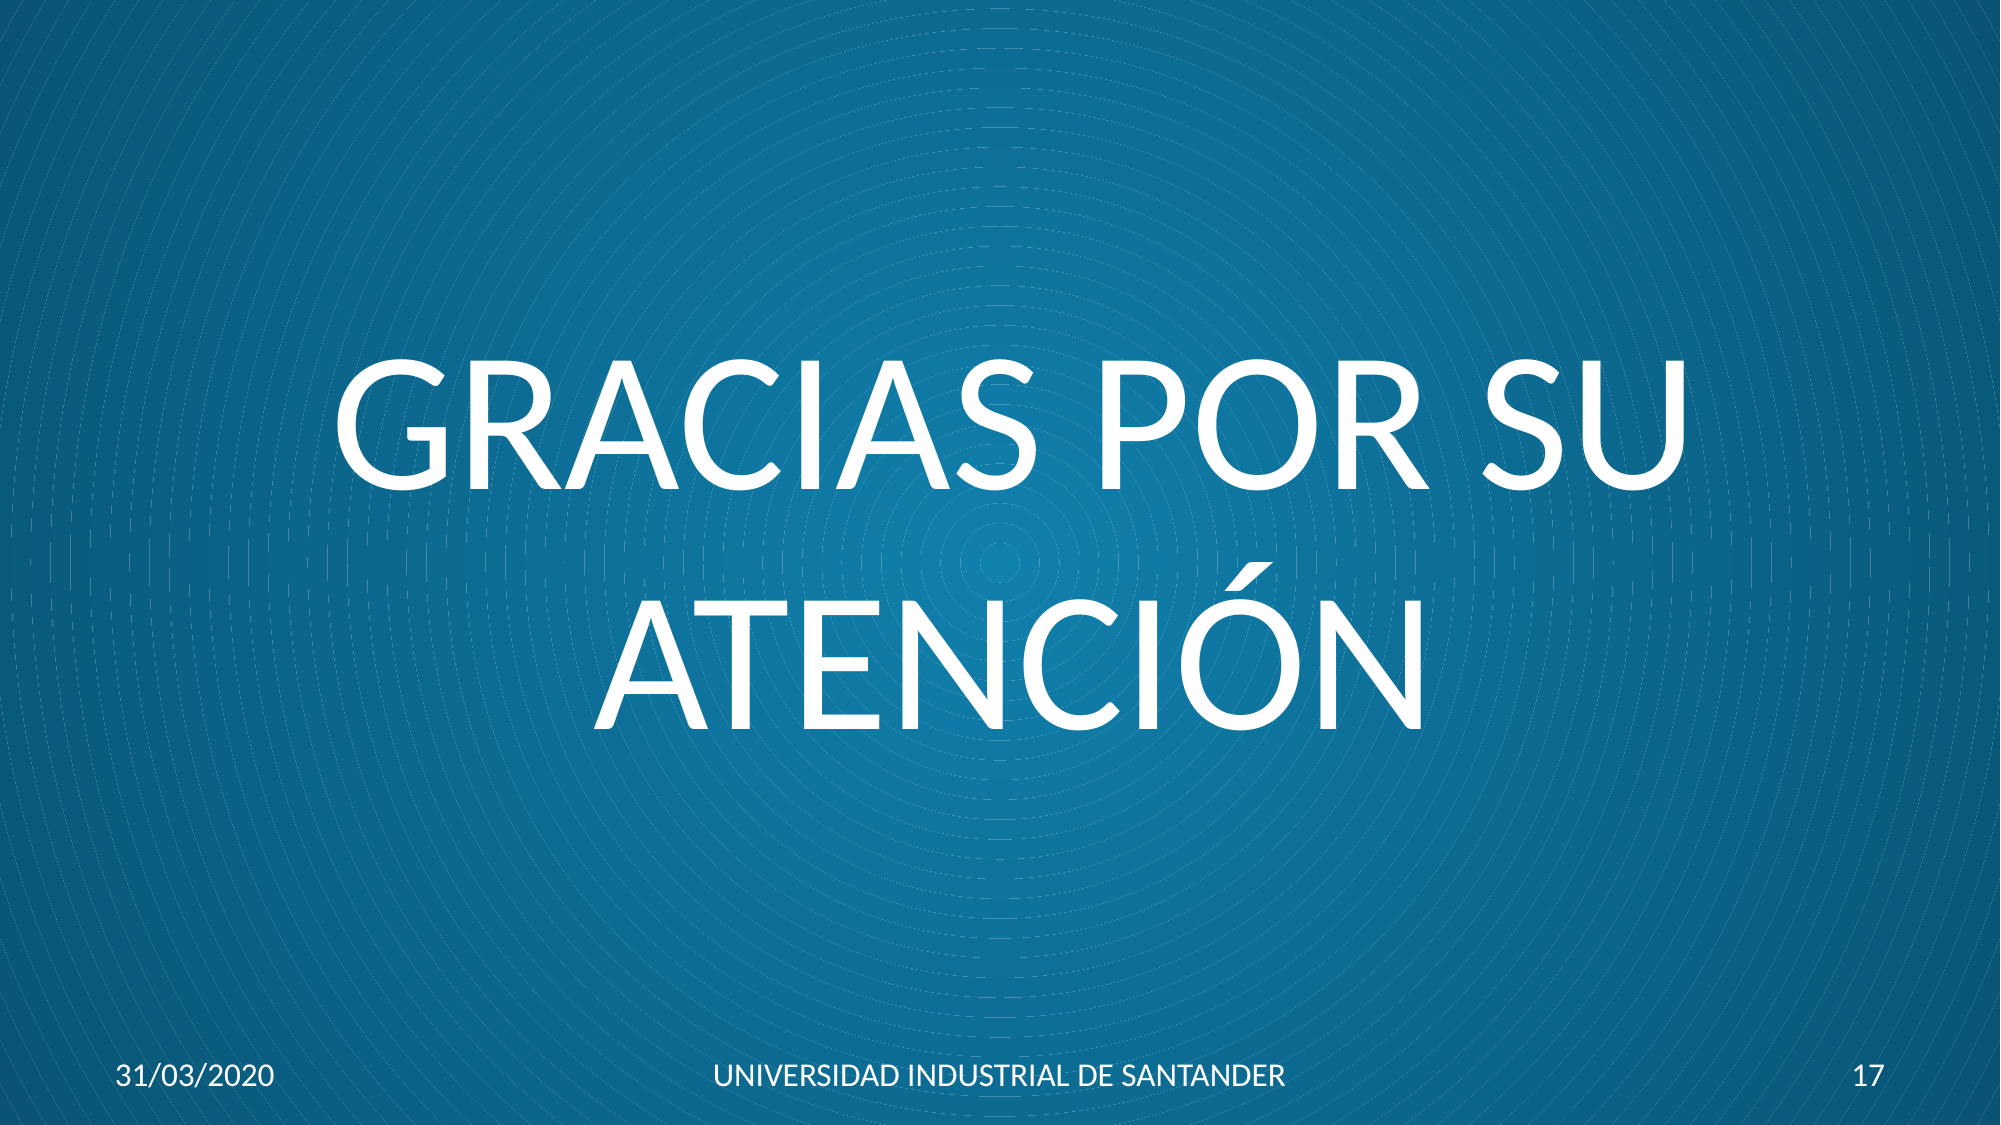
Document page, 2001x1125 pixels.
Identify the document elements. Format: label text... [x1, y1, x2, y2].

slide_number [99, 1042, 567, 1103]
footer UNIVERSIDAD INDUSTRIAL DE SANTANDER [683, 1042, 1317, 1103]
slide_number ‹#› [1433, 1042, 1900, 1103]
title GRACIAS POR SU ATENCIÓN [94, 470, 1936, 588]
